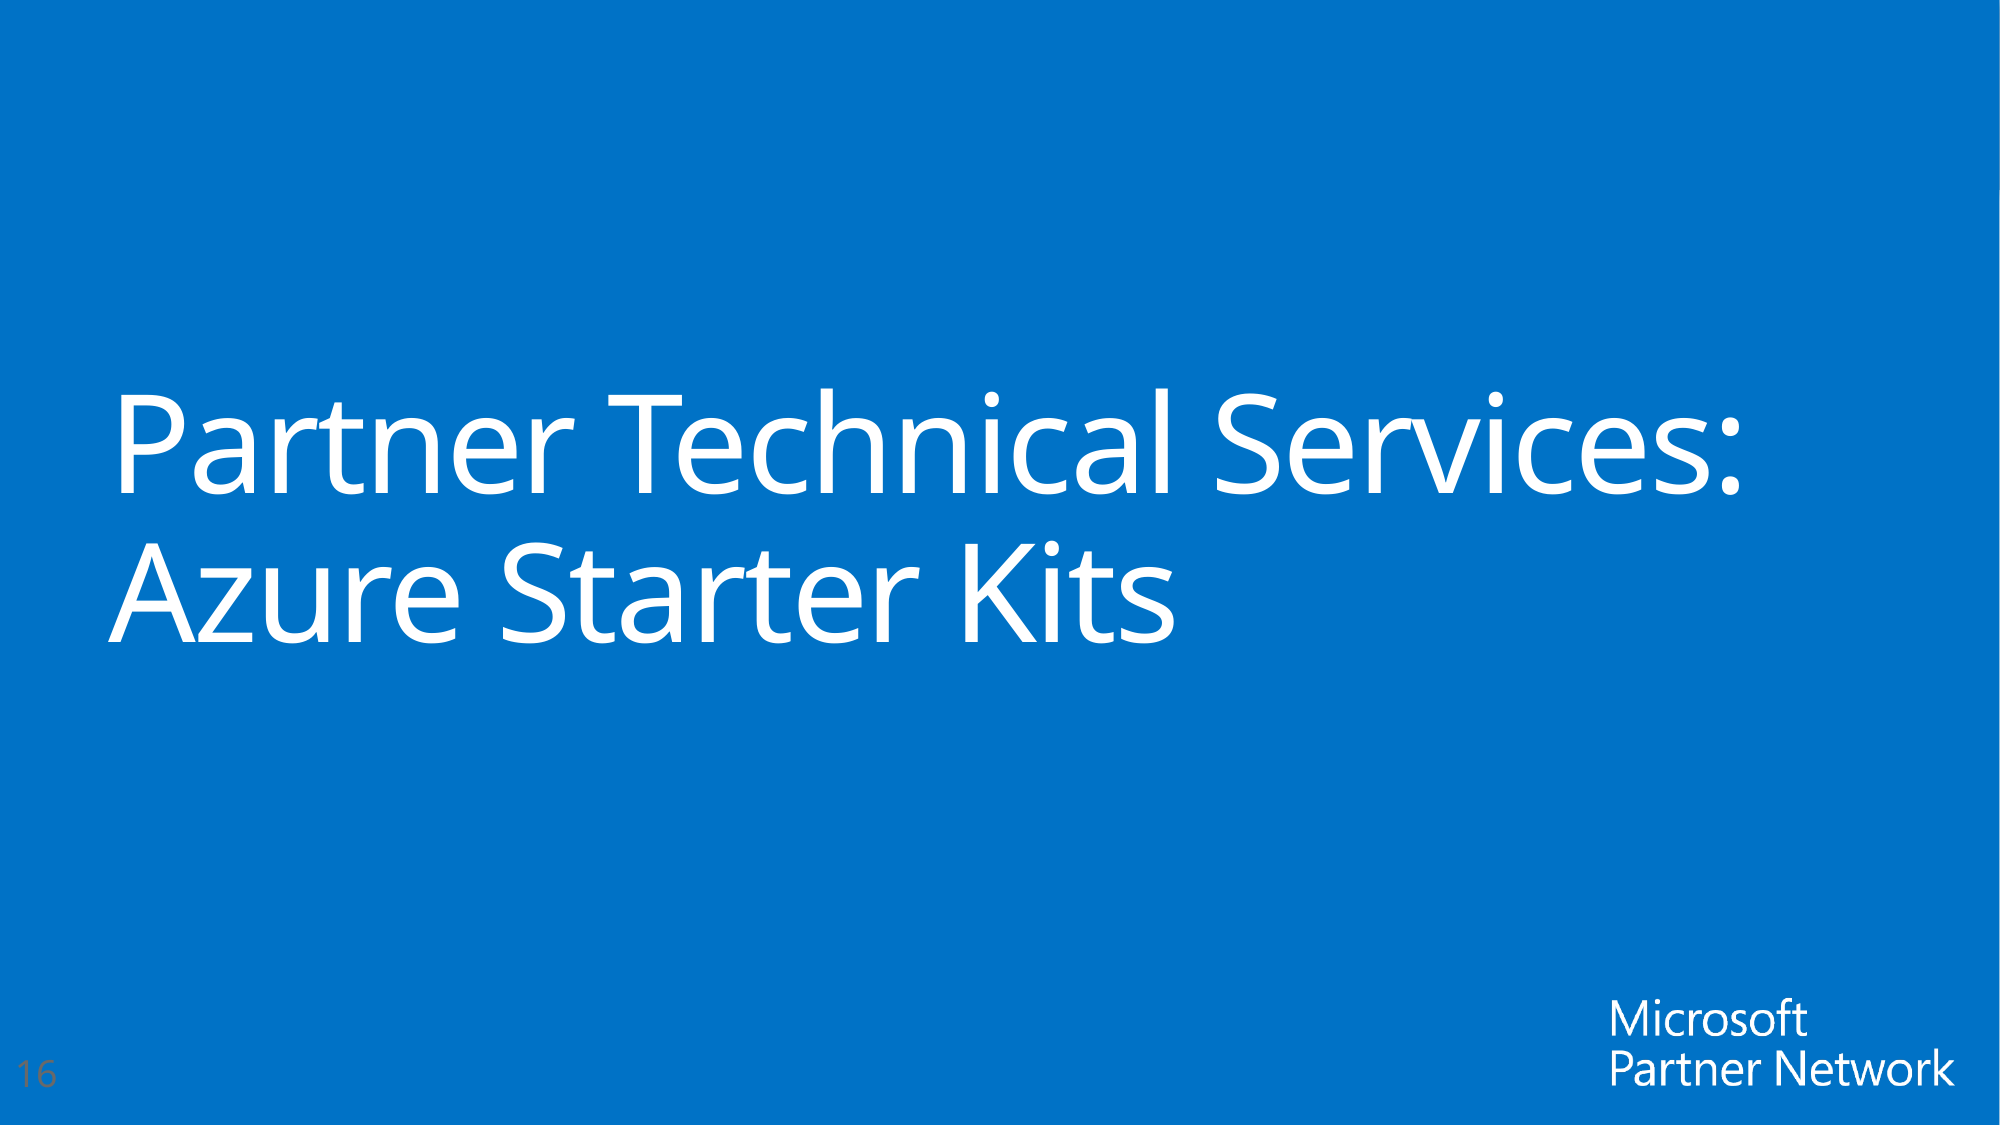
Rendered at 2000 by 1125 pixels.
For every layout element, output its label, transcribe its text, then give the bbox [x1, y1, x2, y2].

title Partner Technical Services: Azure Starter Kits [108, 375, 1938, 676]
slide_number 16 [0, 1042, 467, 1103]
picture [1581, 970, 1988, 1109]
